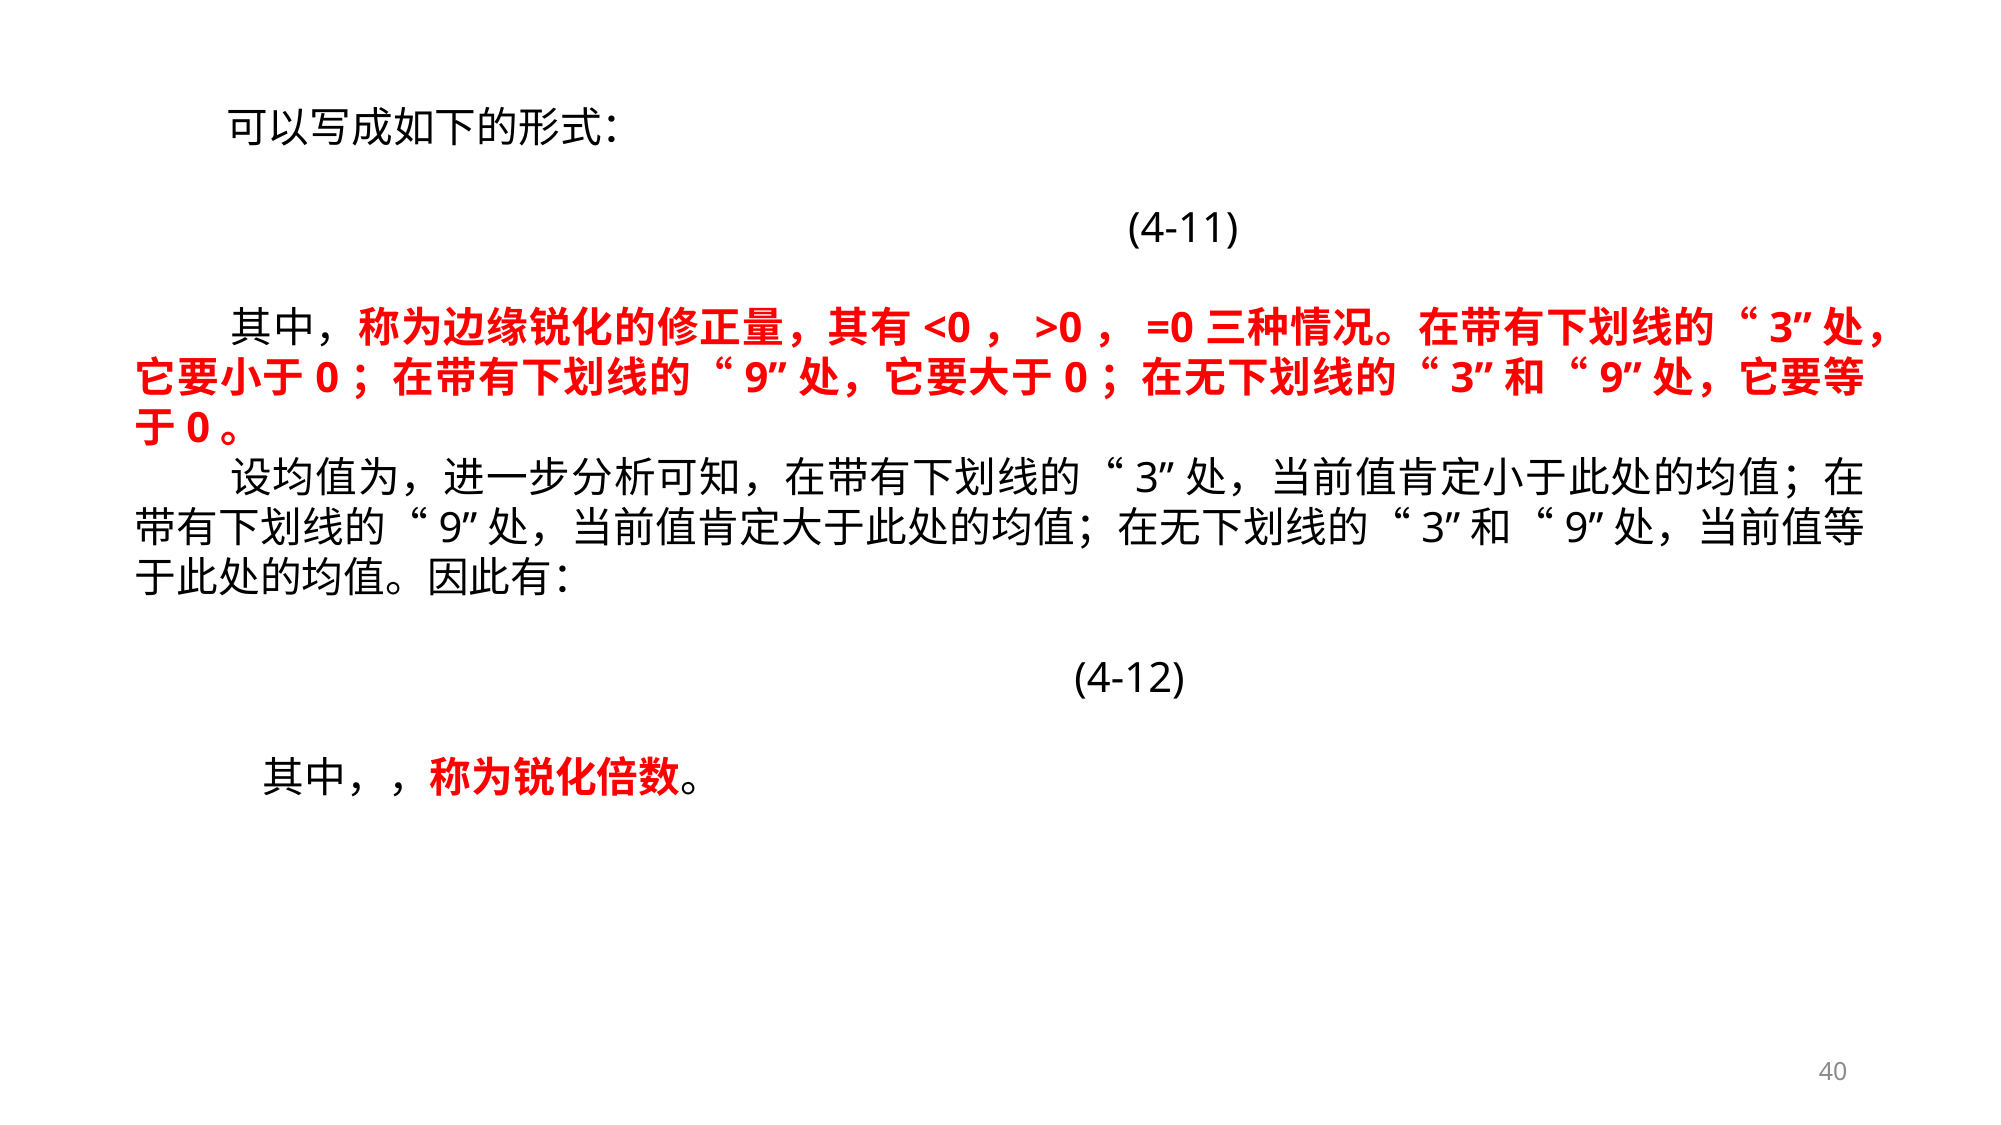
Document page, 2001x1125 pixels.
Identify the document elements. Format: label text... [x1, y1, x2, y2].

slide_number 40 [1412, 1042, 1863, 1103]
